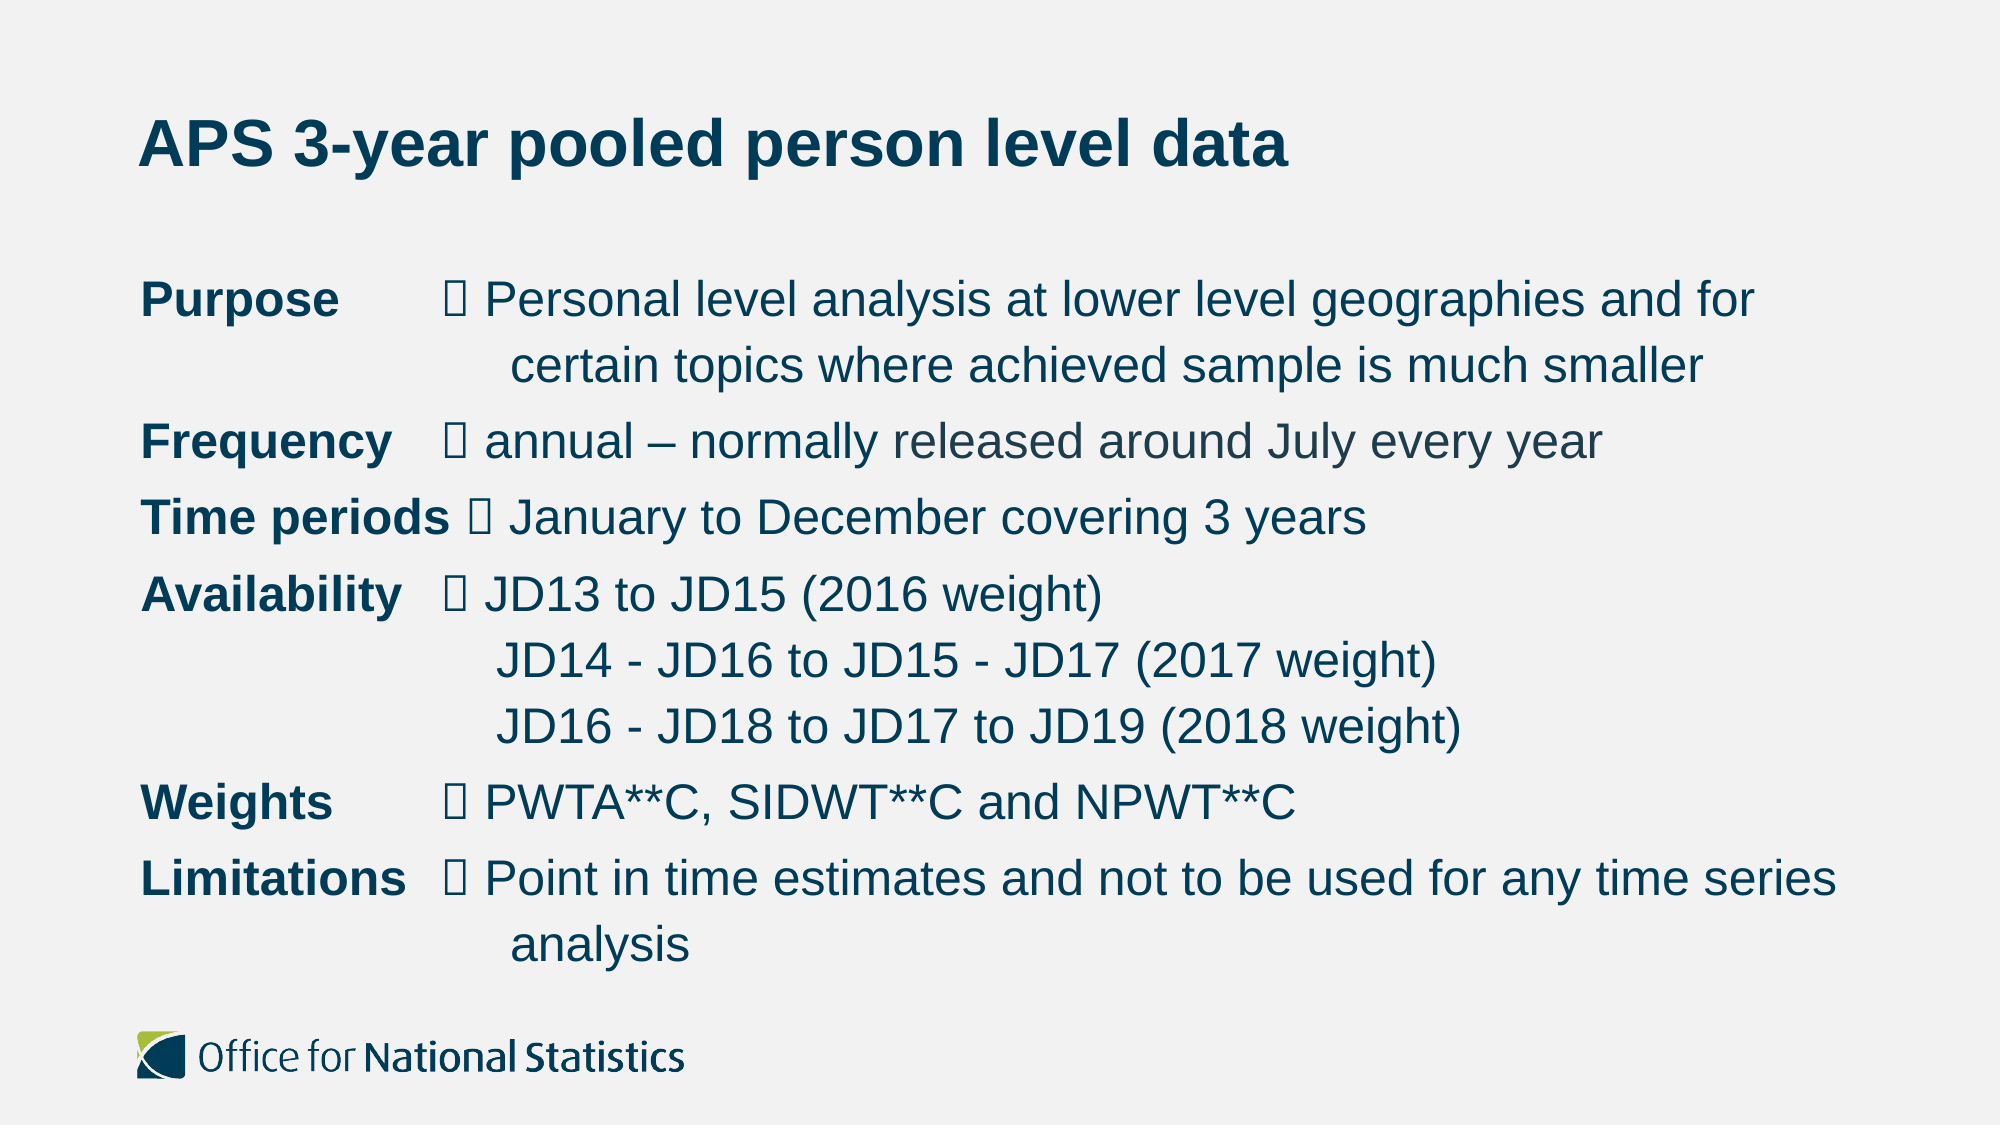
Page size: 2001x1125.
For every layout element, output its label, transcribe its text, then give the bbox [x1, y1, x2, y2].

title APS 3-year pooled person level data [137, 105, 1863, 183]
list Purpose  Personal level analysis at lower level geographies and for certain topics where achieved sample is much smaller Frequency  annual – normally released around July every year Time periods  January to December covering 3 years Availability  JD13 to JD15 (2016 weight) JD14 - JD16 to JD15 - JD17 (2017 weight) JD16 - JD18 to JD17 to JD19 (2018 weight) Weights  PWTA**C, SIDWT**C and NPWT**C Limitations  Point in time estimates and not to be used for any time series analysis [140, 182, 1866, 1087]
